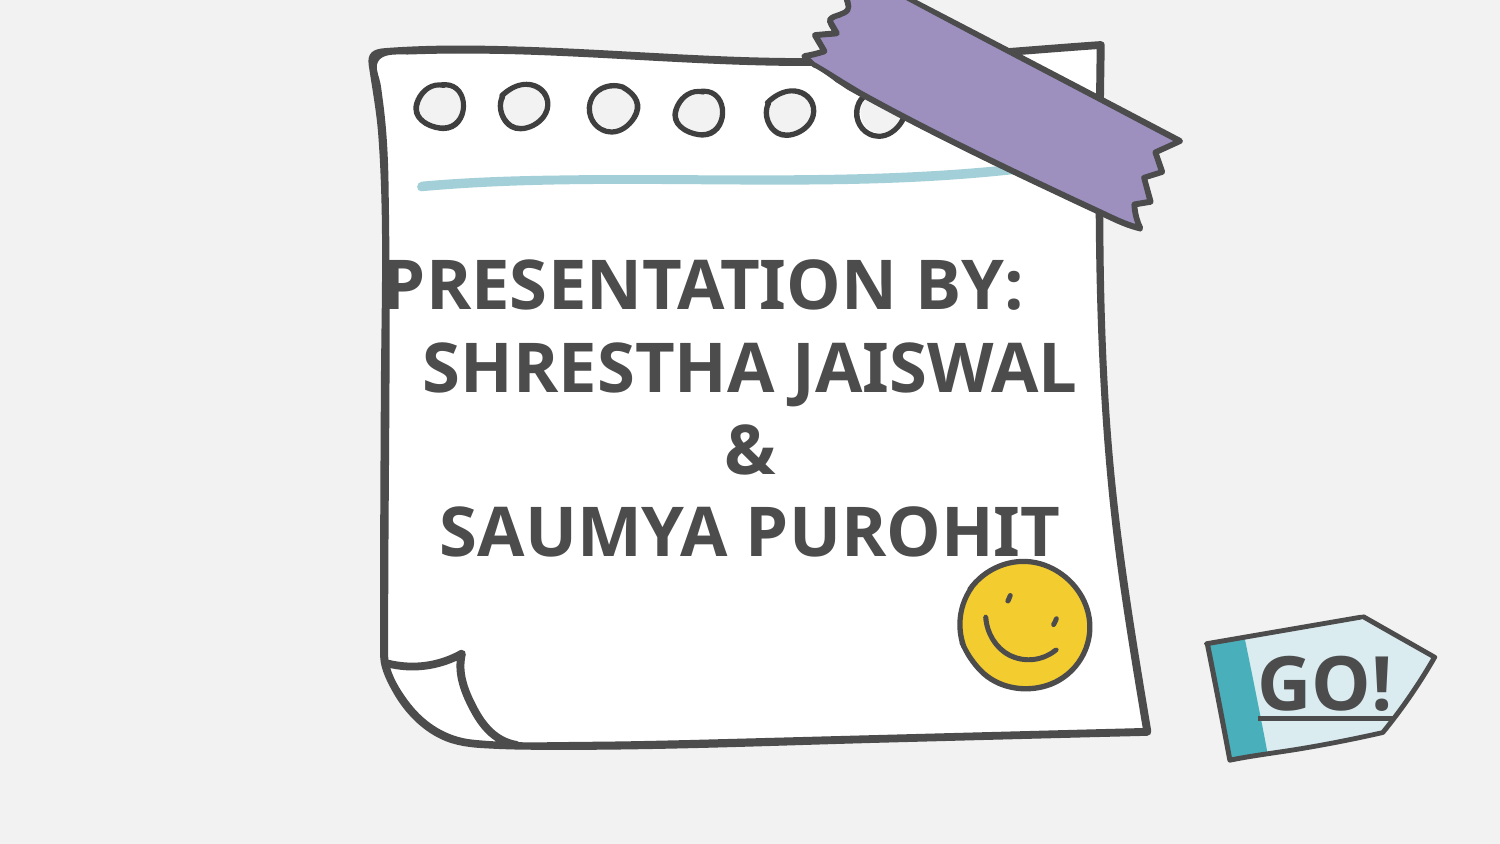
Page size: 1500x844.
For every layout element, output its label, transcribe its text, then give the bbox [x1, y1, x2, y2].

title PRESENTATION BY: SHRESTHA JAISWAL & SAUMYA PUROHIT [367, 379, 1133, 751]
text_box GO! [1242, 620, 1428, 751]
